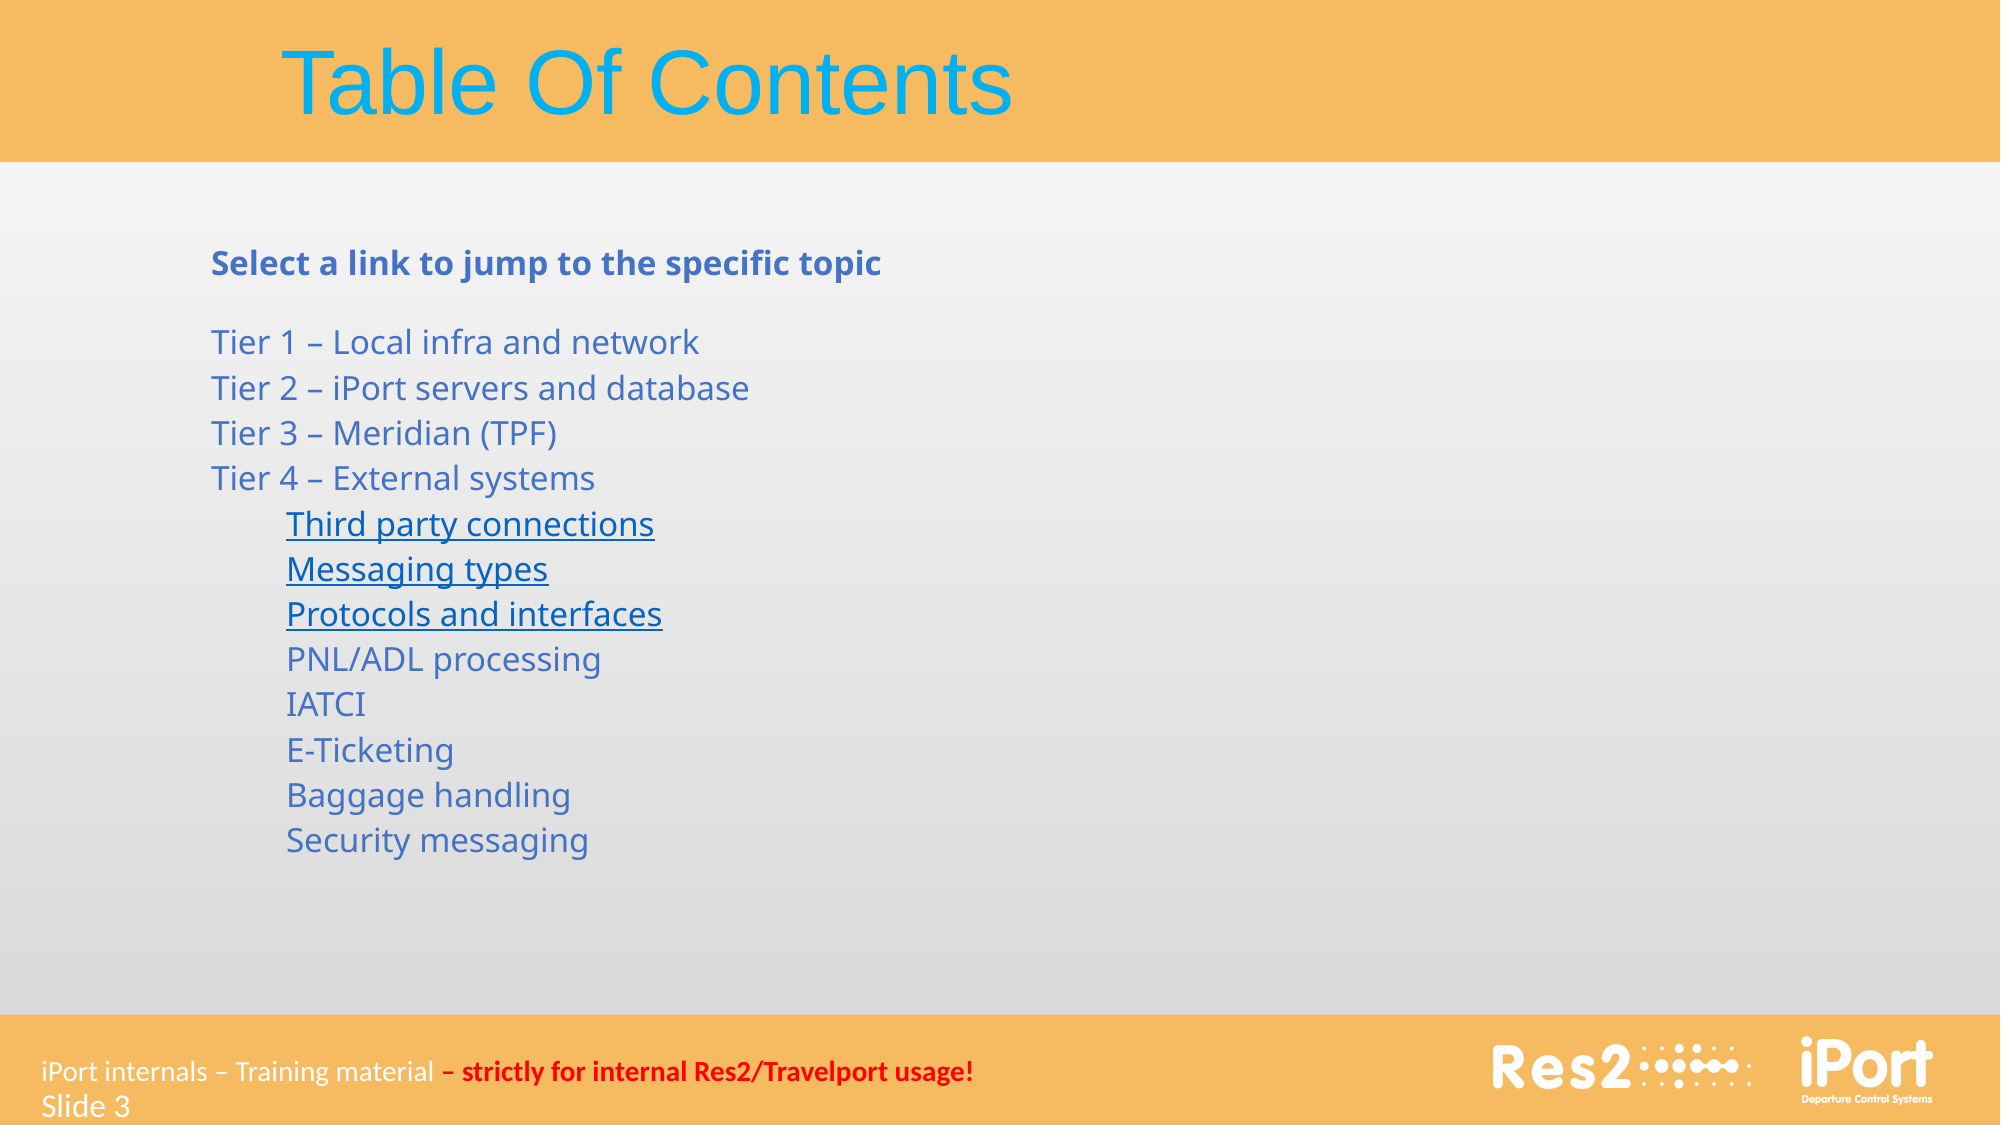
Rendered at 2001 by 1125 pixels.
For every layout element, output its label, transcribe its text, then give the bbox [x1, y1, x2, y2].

picture [1493, 1044, 1751, 1089]
picture [1801, 1036, 1933, 1105]
text_box Table Of Contents [265, 15, 1030, 140]
text_box Select a link to jump to the specific topic Tier 1 – Local infra and network Tier 2 – iPort servers and database Tier 3 – Meridian (TPF) Tier 4 – External systems Third party connections Messaging types Protocols and interfaces PNL/ADL processing IATCI E-Ticketing Baggage handling Security messaging [121, 234, 1642, 992]
